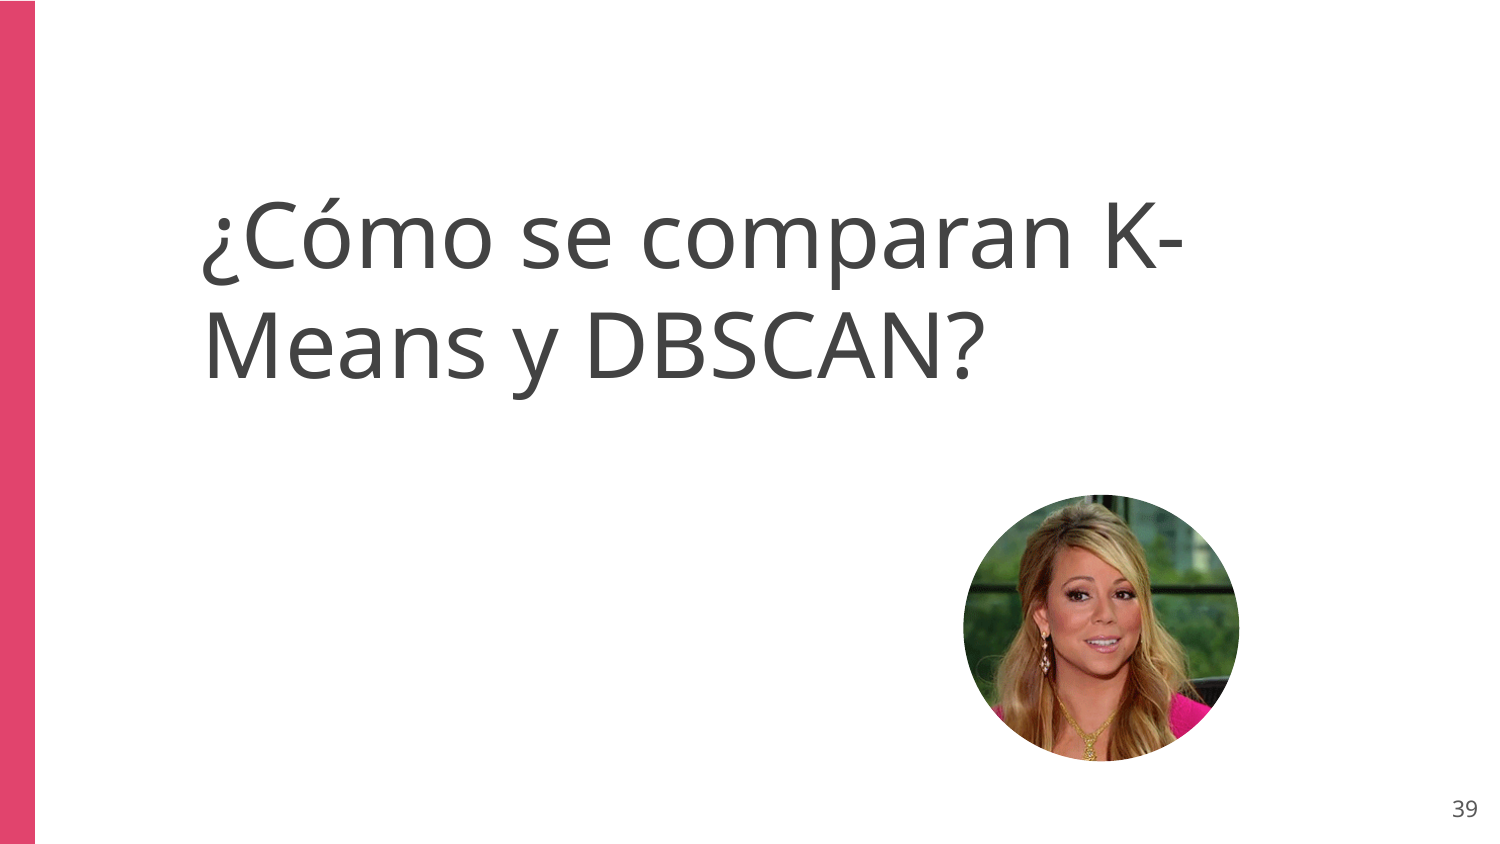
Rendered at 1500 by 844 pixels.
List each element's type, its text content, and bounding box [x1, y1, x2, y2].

text_box ¿Cómo se comparan K-Means y DBSCAN? [186, 161, 1345, 442]
slide_number ‹#› [1403, 779, 1494, 844]
picture [963, 494, 1240, 762]
